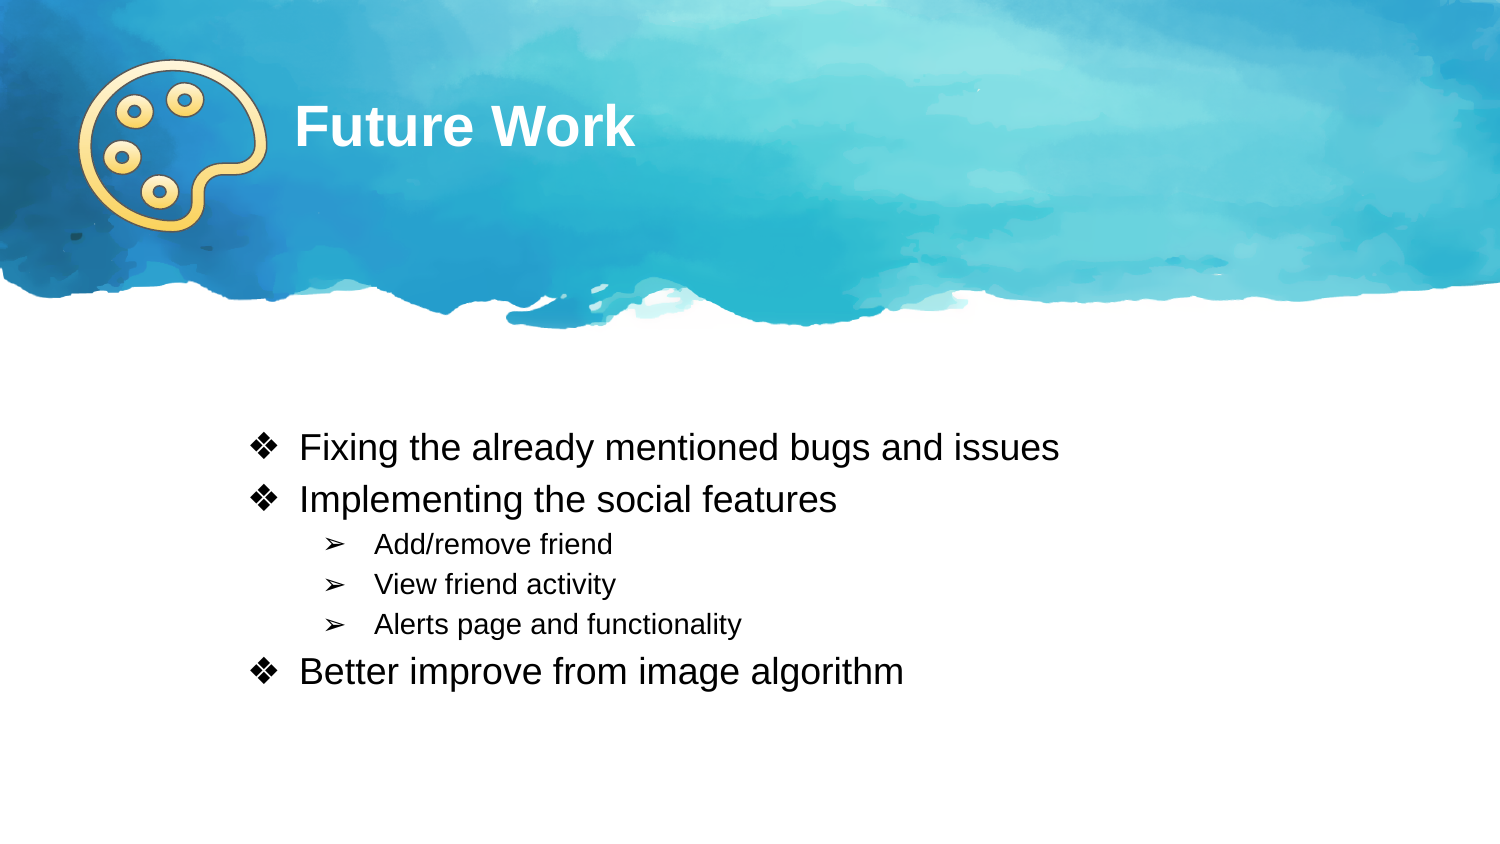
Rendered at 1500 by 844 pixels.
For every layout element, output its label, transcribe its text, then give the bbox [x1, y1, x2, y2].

title Future Work [279, 72, 776, 222]
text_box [73, 59, 267, 233]
picture [0, 0, 1500, 844]
list Fixing the already mentioned bugs and issues Implementing the social features Add/remove friend View friend activity Alerts page and functionality Better improve from image algorithm [209, 401, 1291, 762]
